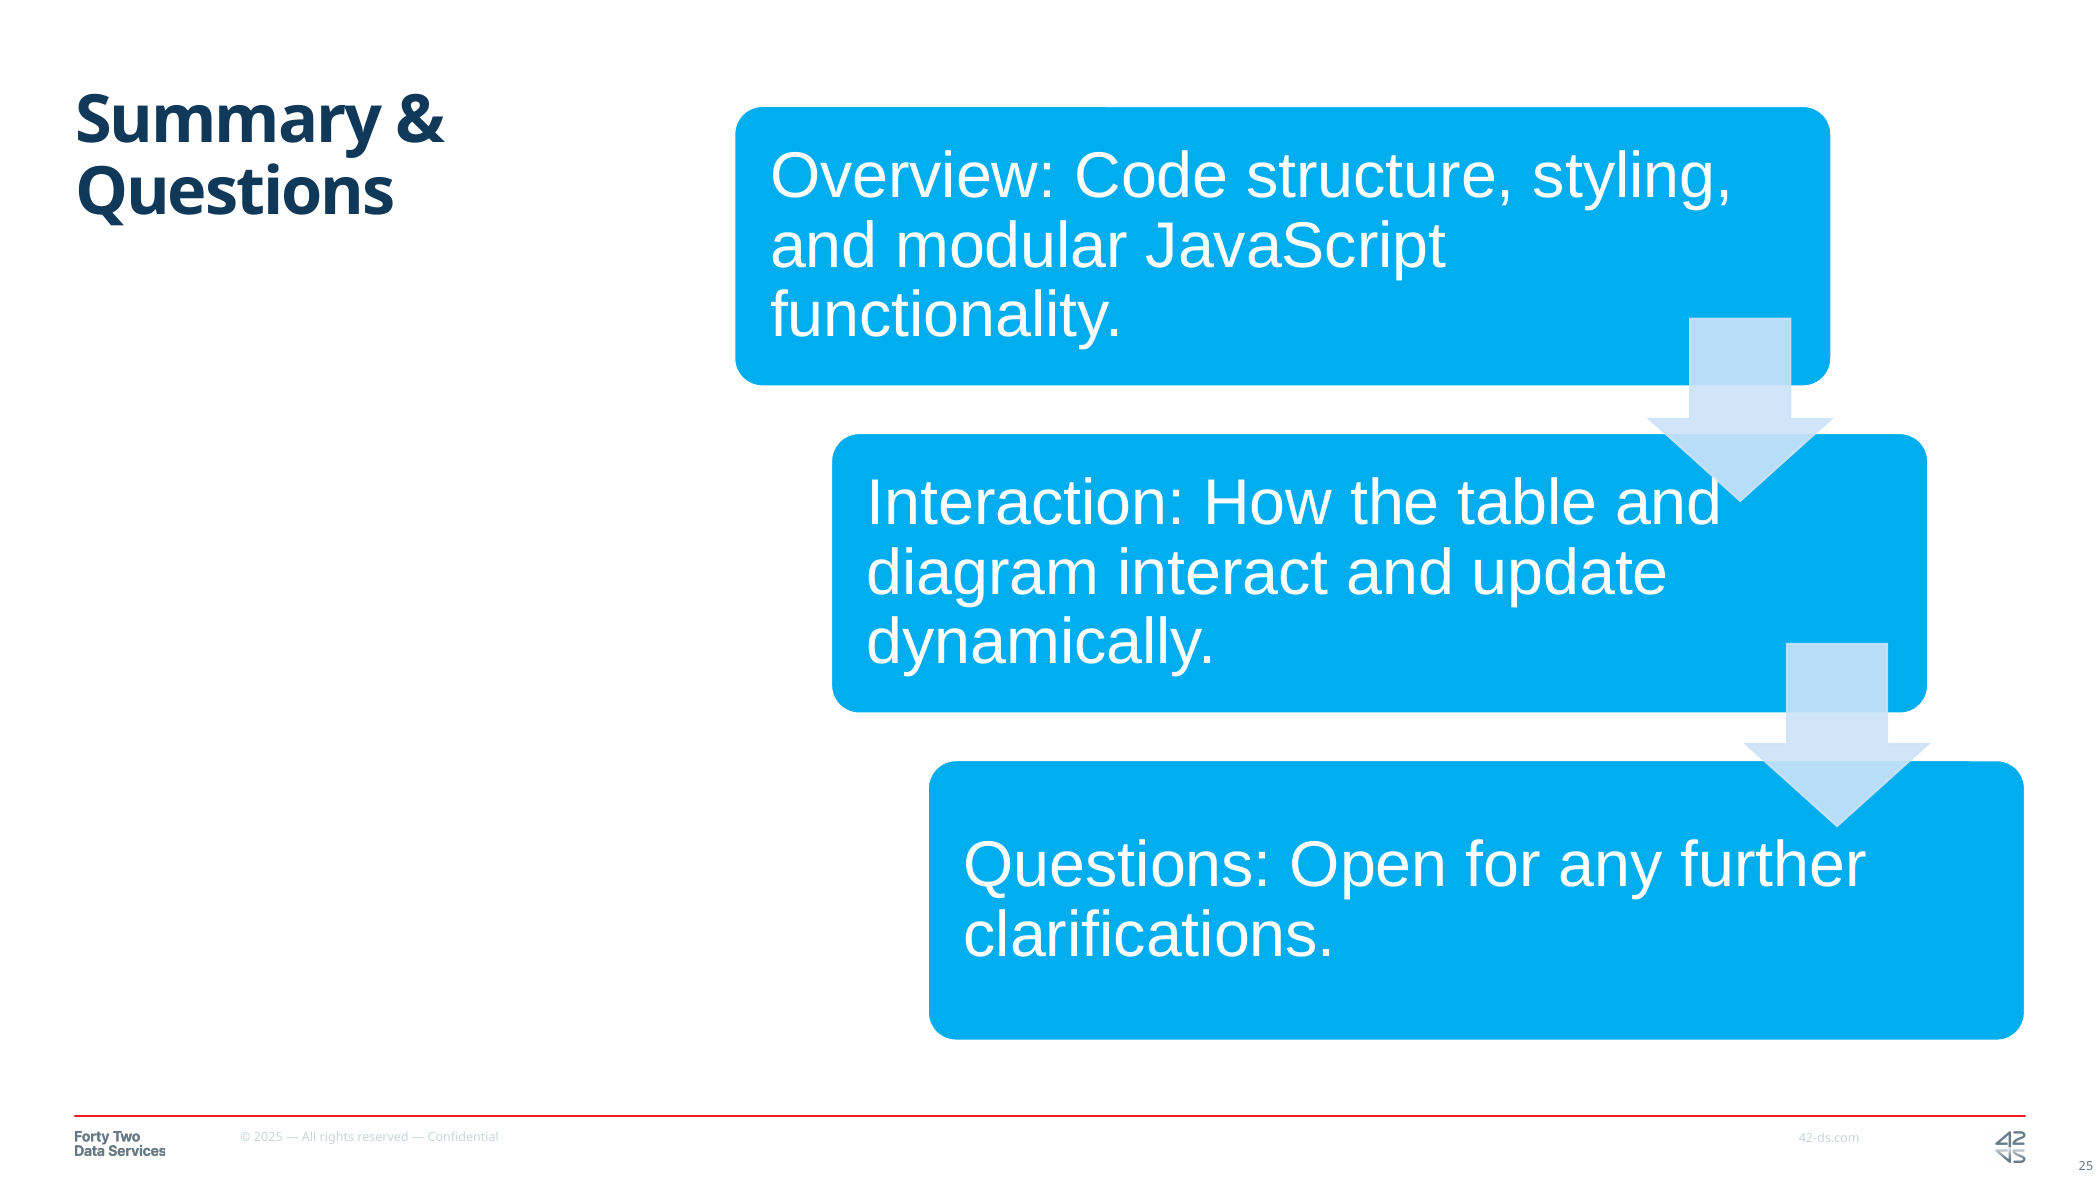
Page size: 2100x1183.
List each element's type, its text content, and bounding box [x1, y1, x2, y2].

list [734, 106, 2025, 1041]
slide_number 25 [2025, 1115, 2094, 1176]
picture [1990, 1127, 2025, 1168]
title Summary & Questions [75, 84, 541, 577]
